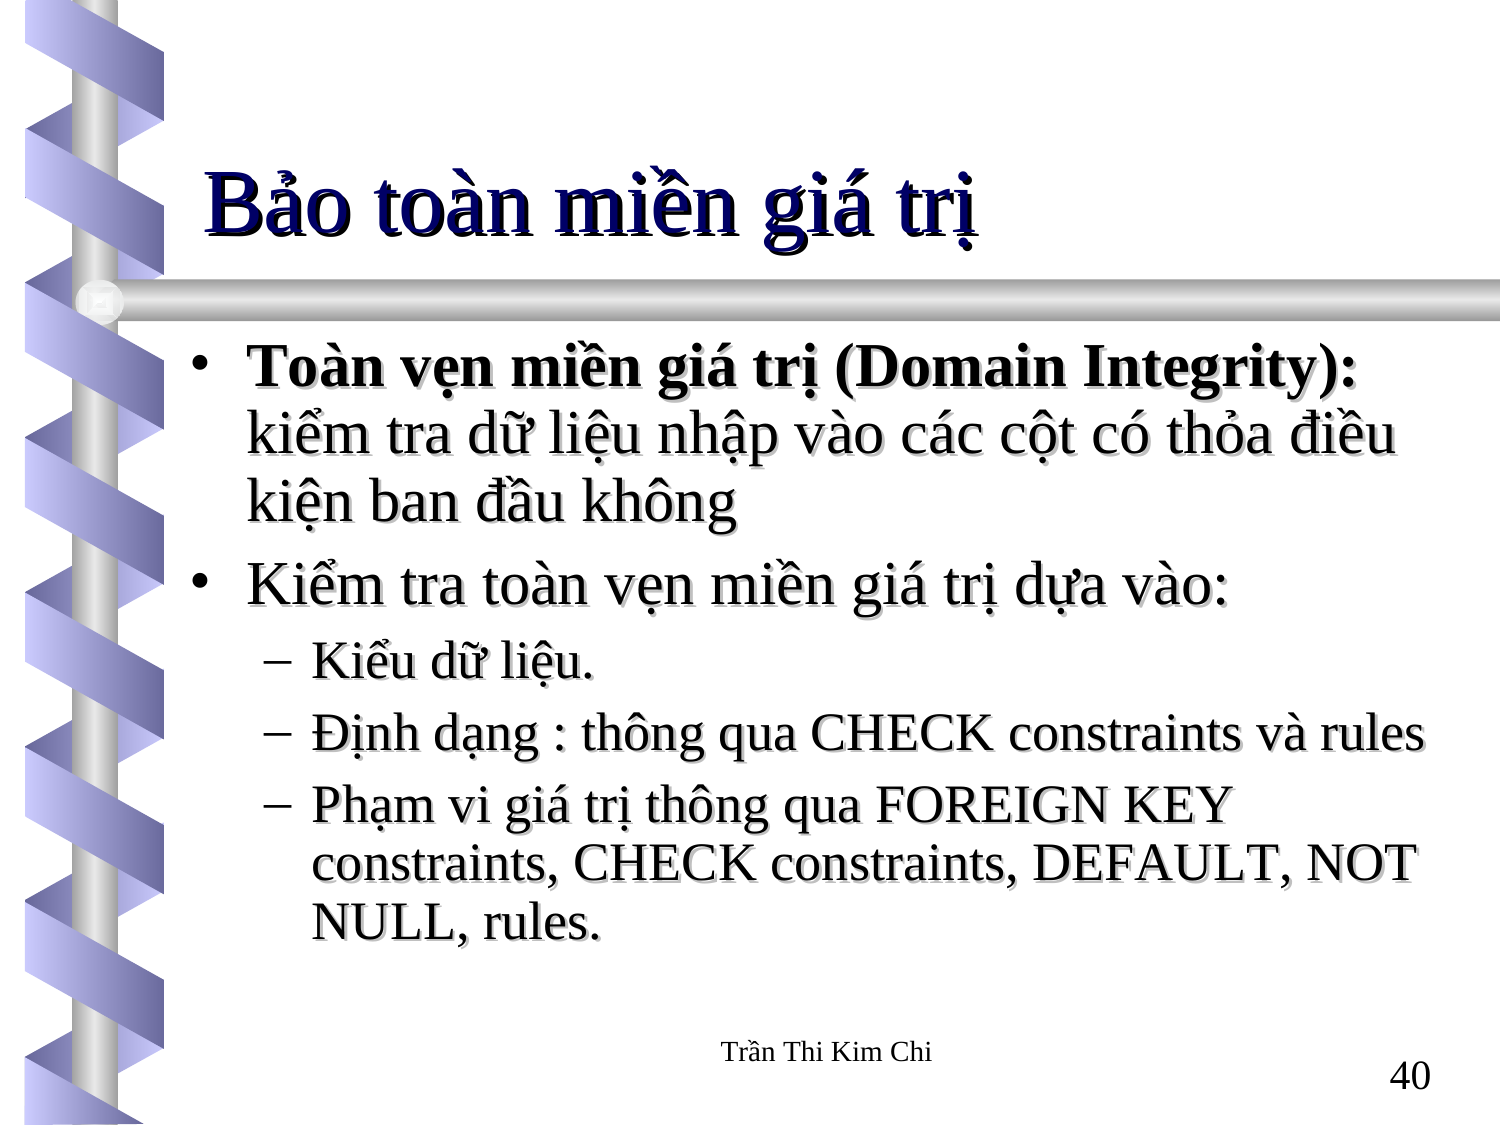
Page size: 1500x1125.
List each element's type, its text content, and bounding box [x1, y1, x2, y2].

text_box Toàn vẹn miền giá trị (Domain Integrity): kiểm tra dữ liệu nhập vào các cột có thỏa điều kiện ban đầu không Kiểm tra toàn vẹn miền giá trị dựa vào: Kiểu dữ liệu. Định dạng : thông qua CHECK constraints và rules Phạm vi giá trị thông qua FOREIGN KEY constraints, CHECK constraints, DEFAULT, NOT NULL, rules. [174, 324, 1463, 1000]
title Bảo toàn miền giá trị [187, 133, 1463, 259]
text_box Trần Thi Kim Chi [589, 1024, 1065, 1100]
